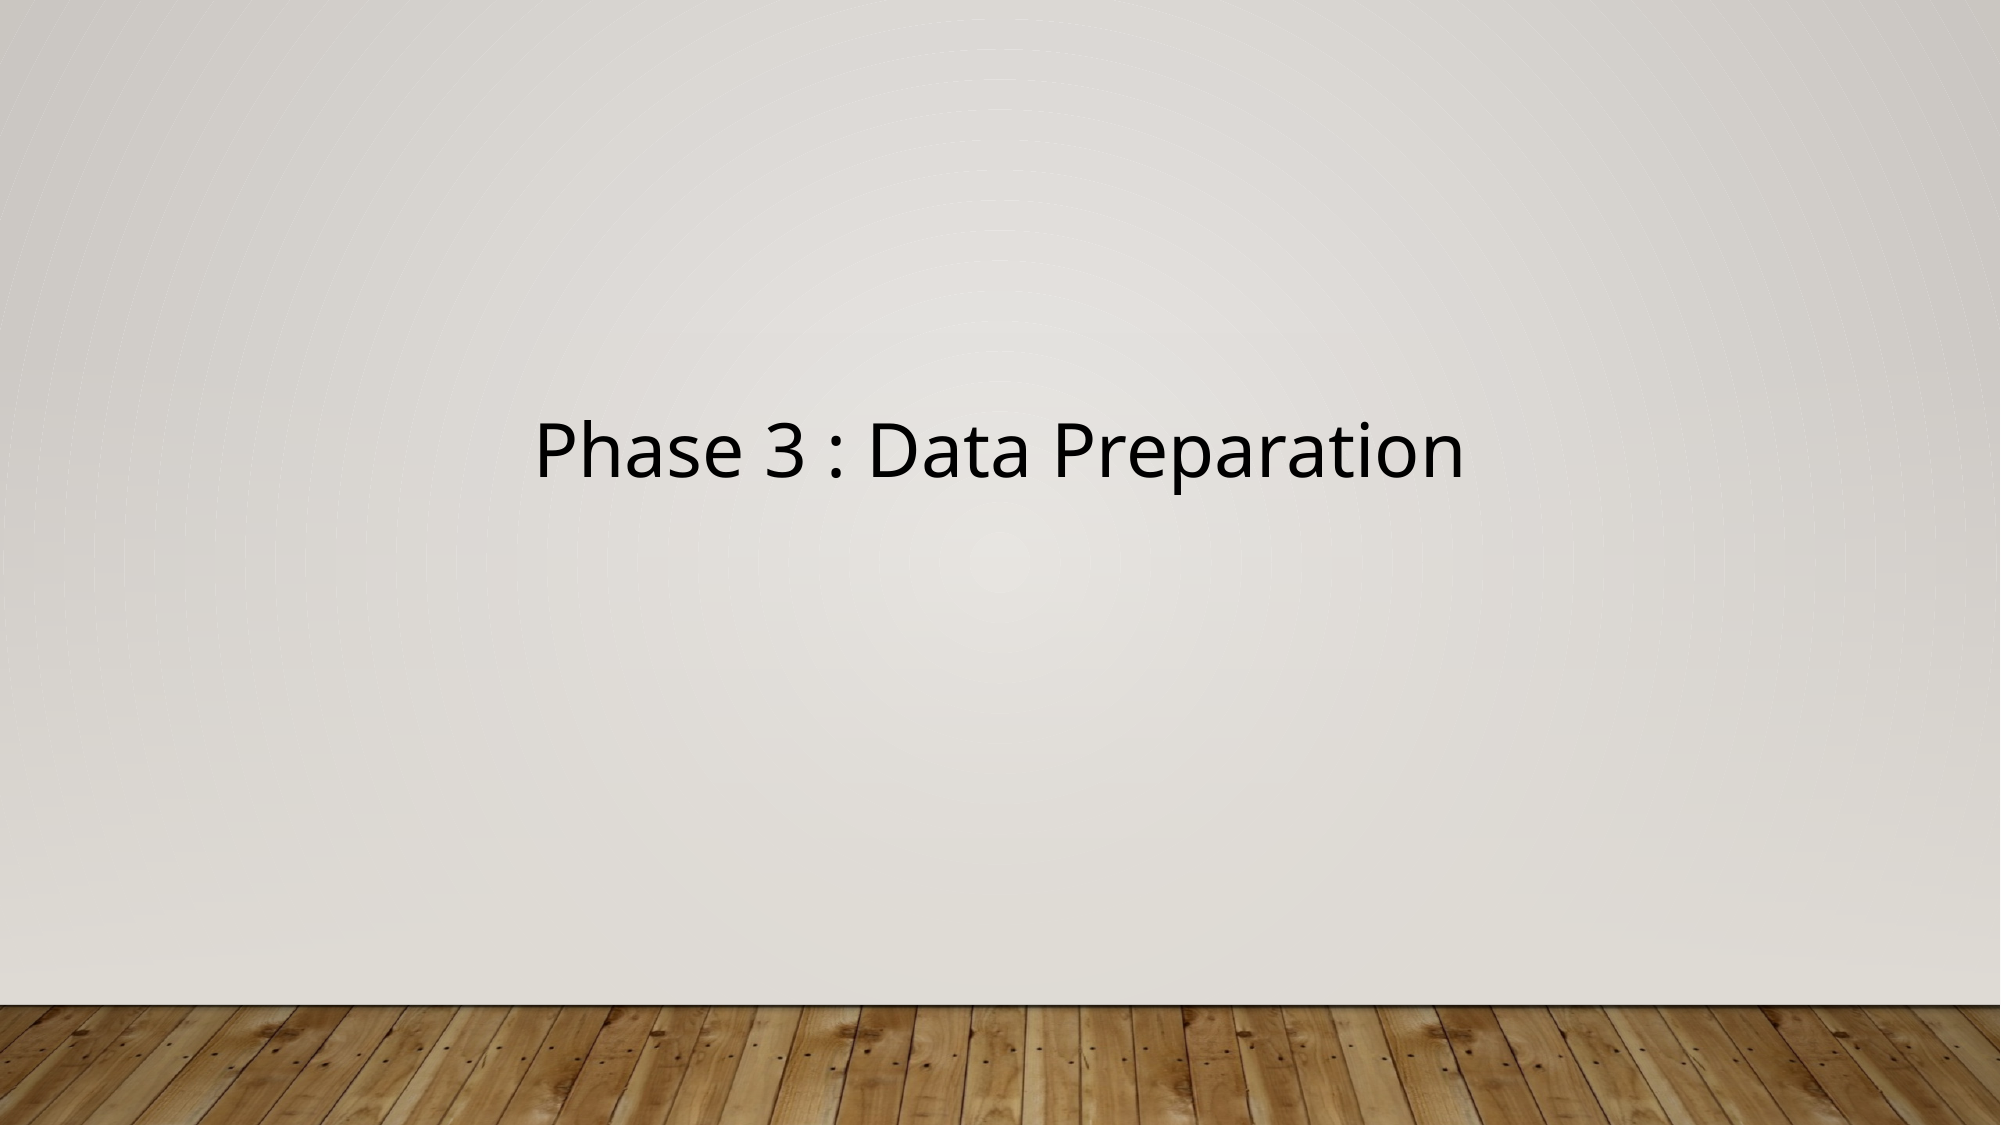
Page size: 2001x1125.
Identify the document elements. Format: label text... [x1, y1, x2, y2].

text_box Phase 3 : Data Preparation [111, 395, 1888, 500]
picture [0, 1005, 2000, 1125]
